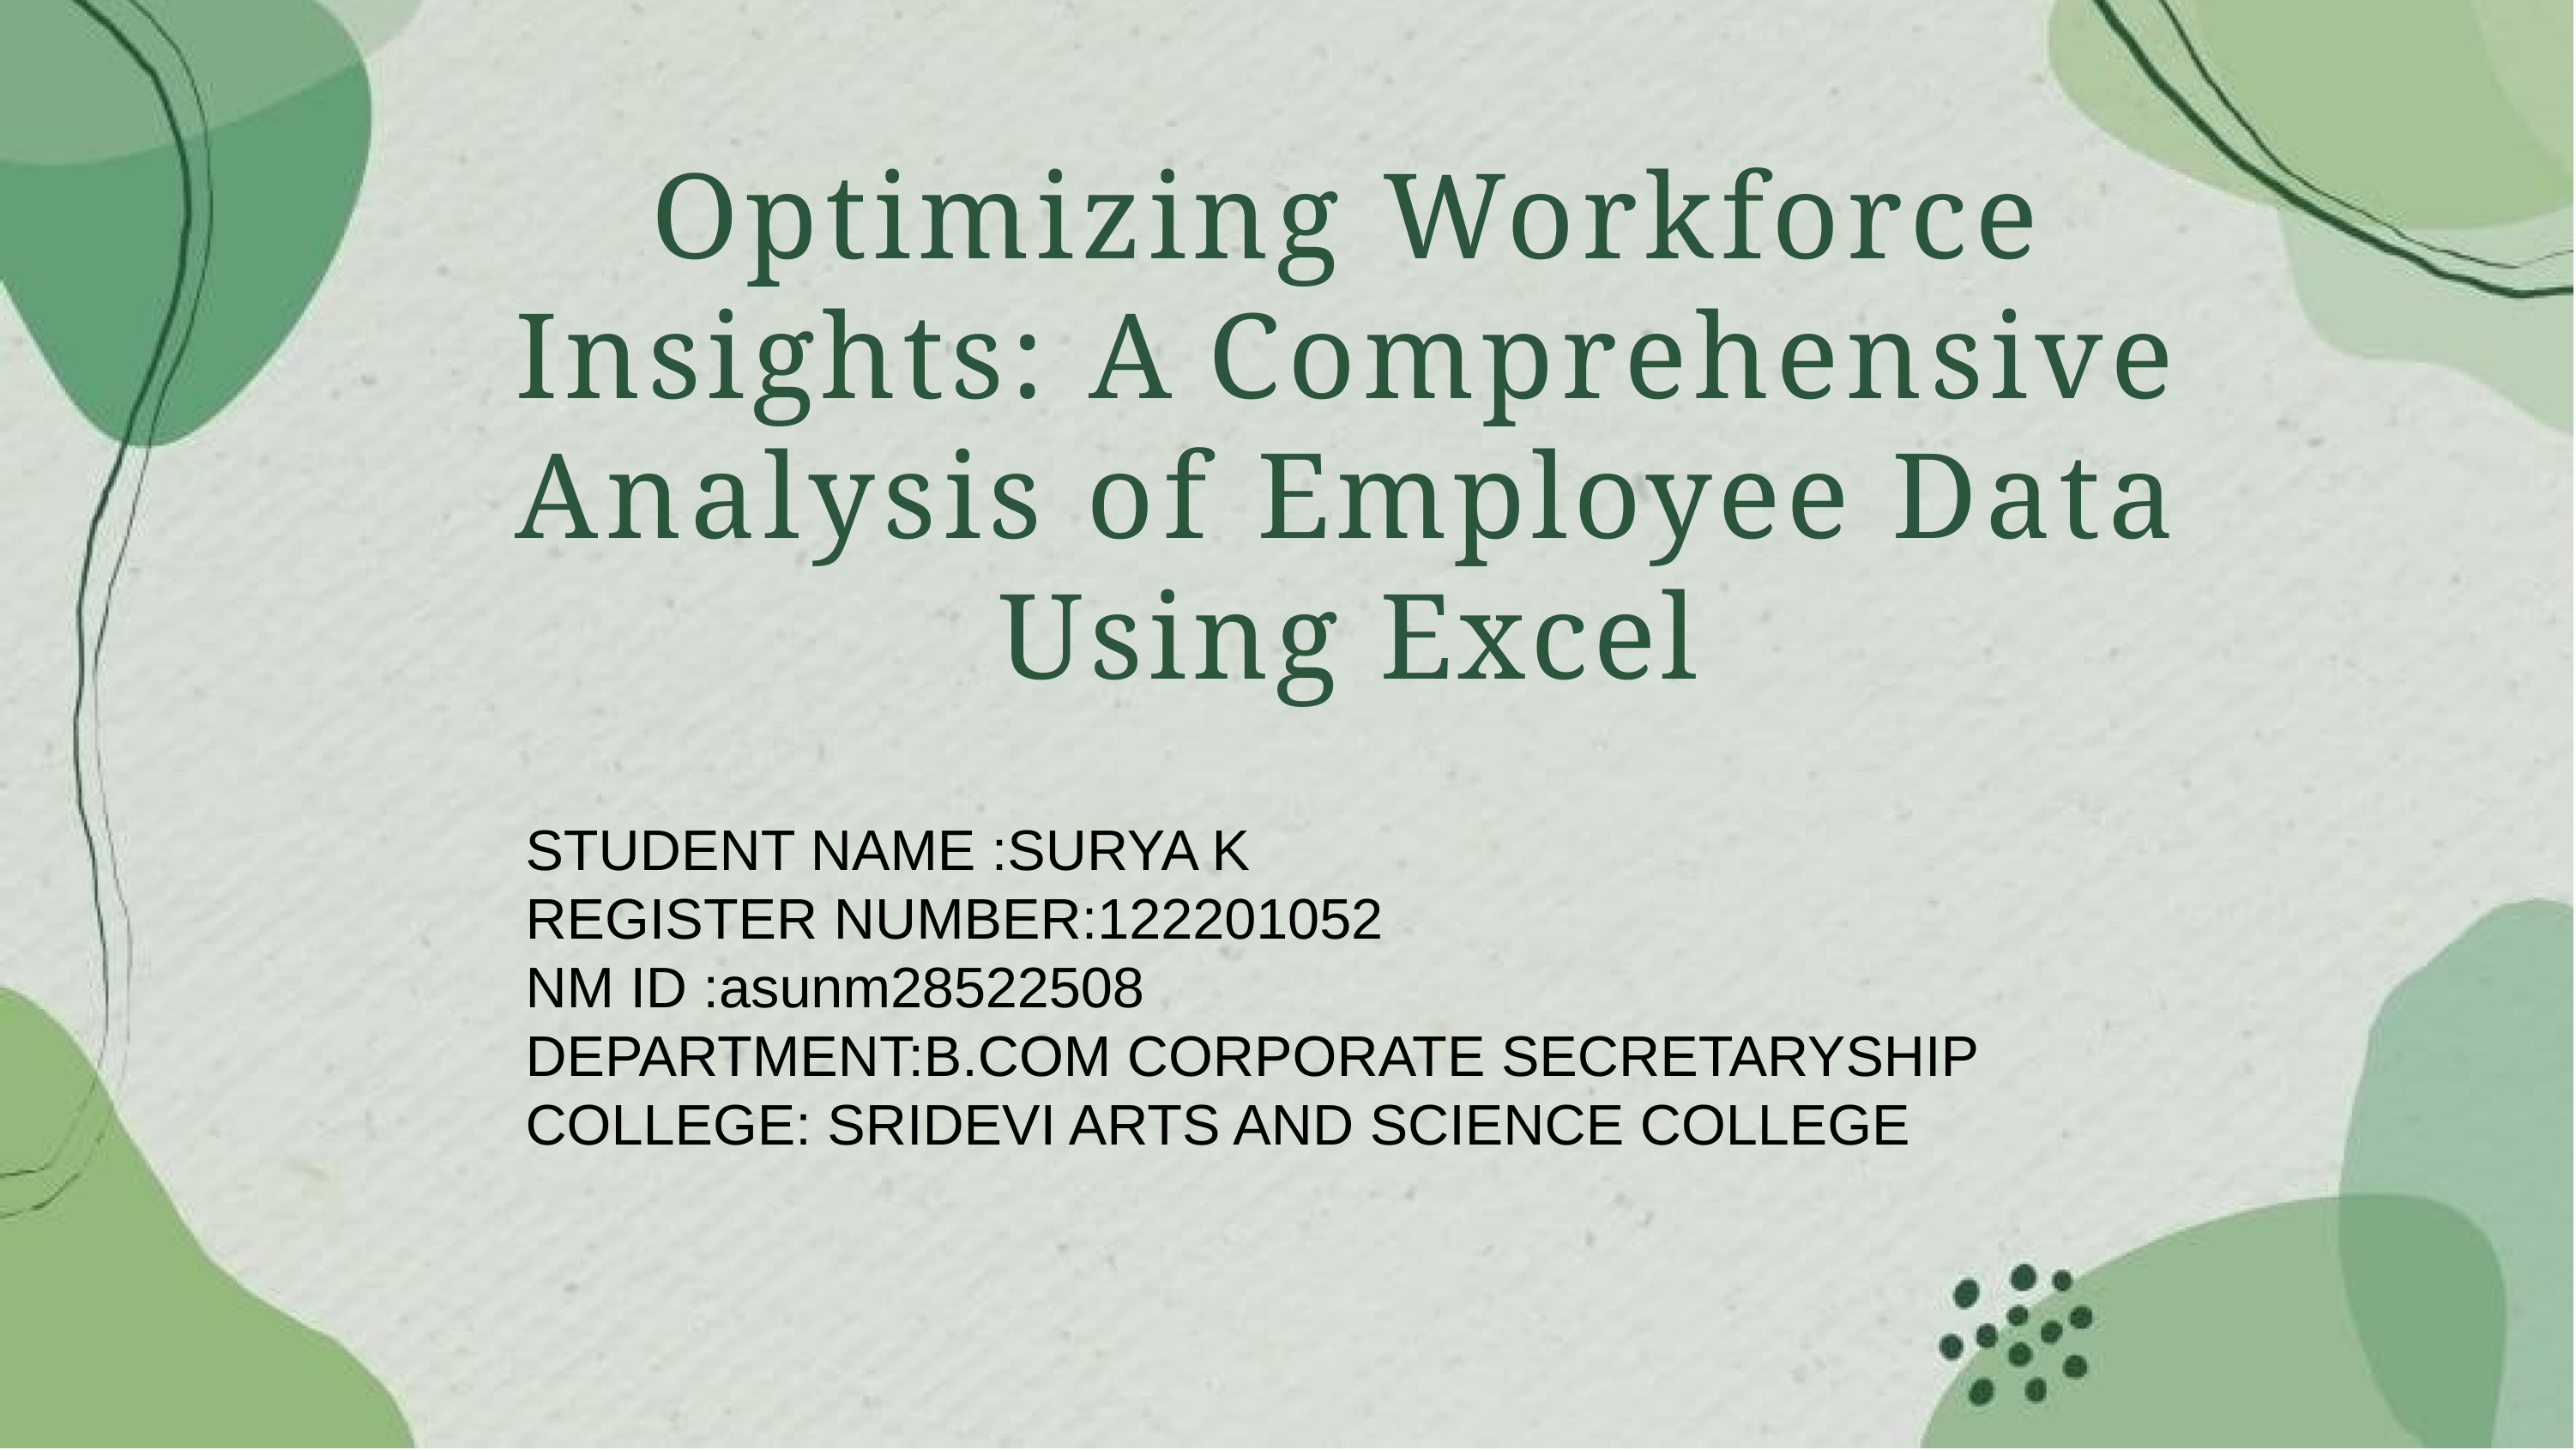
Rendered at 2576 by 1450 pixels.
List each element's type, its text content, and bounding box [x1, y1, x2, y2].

picture [0, 0, 2573, 1448]
text_box STUDENT NAME :SURYA K REGISTER NUMBER:122201052 NM ID :asunm28522508 DEPARTMENT:B.COM CORPORATE SECRETARYSHIP COLLEGE: SRIDEVI ARTS AND SCIENCE COLLEGE [512, 807, 2247, 1163]
title Optimizing Workforce Insights: A Comprehensive Analysis of Employee Data Using Excel [411, 144, 2285, 707]
